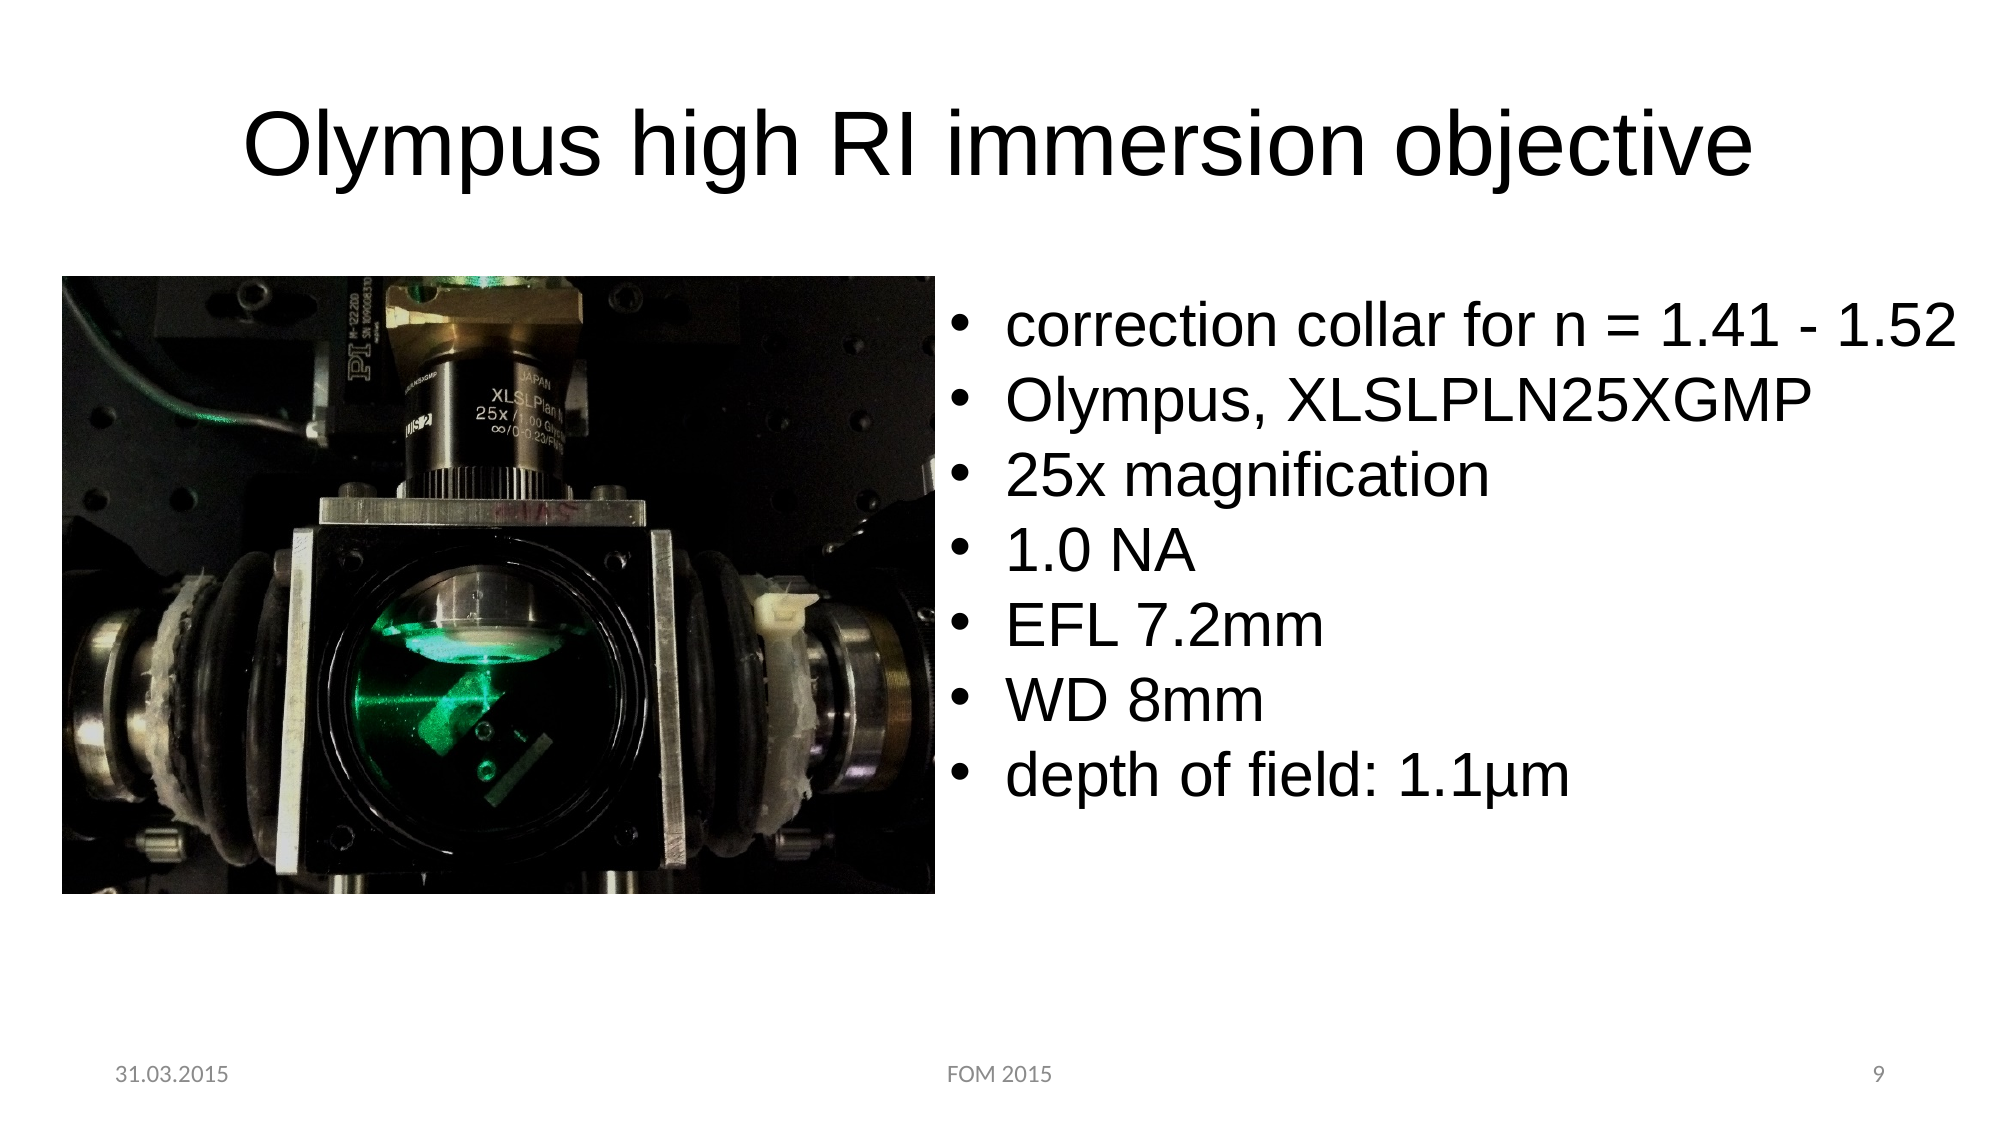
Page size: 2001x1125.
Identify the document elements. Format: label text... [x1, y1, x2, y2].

text_box correction collar for n = 1.41 - 1.52 Olympus, XLSLPLN25XGMP 25x magnification 1.0 NA EFL 7.2mm WD 8mm depth of field: 1.1µm [935, 276, 1976, 817]
slide_number 9 [1433, 1042, 1900, 1103]
footer FOM 2015 [683, 1042, 1317, 1103]
title Olympus high RI immersion objective [99, 45, 1900, 233]
picture [62, 276, 935, 894]
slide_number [99, 1042, 567, 1103]
